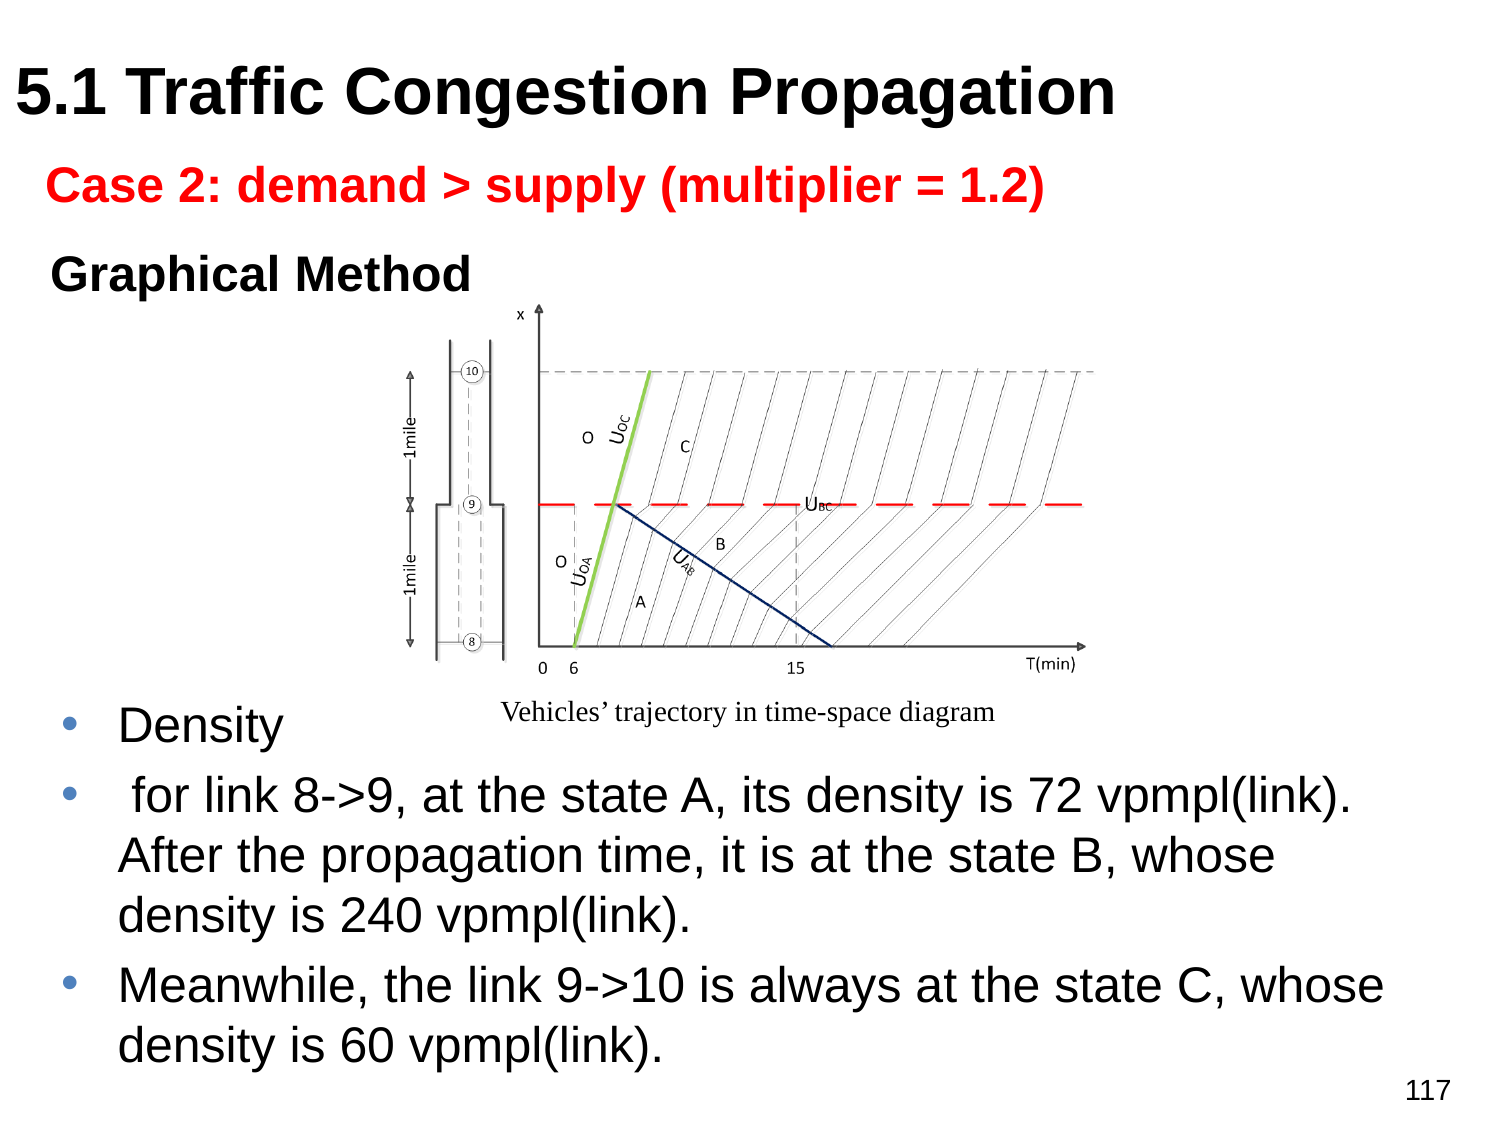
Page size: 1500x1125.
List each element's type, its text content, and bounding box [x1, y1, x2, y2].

list Density for link 8->9, at the state A, its density is 72 vpmpl(link). After the propagation time, it is at the state B, whose density is 240 vpmpl(link). Meanwhile, the link 9->10 is always at the state C, whose density is 60 vpmpl(link). [46, 685, 1459, 1098]
text_box 5.1 Traffic Congestion Propagation [0, 4, 1500, 172]
text_box Graphical Method [35, 210, 1459, 333]
text_box 117 [1390, 1063, 1482, 1124]
picture [391, 294, 1096, 685]
text_box Case 2: demand > supply (multiplier = 1.2) [29, 112, 1386, 252]
